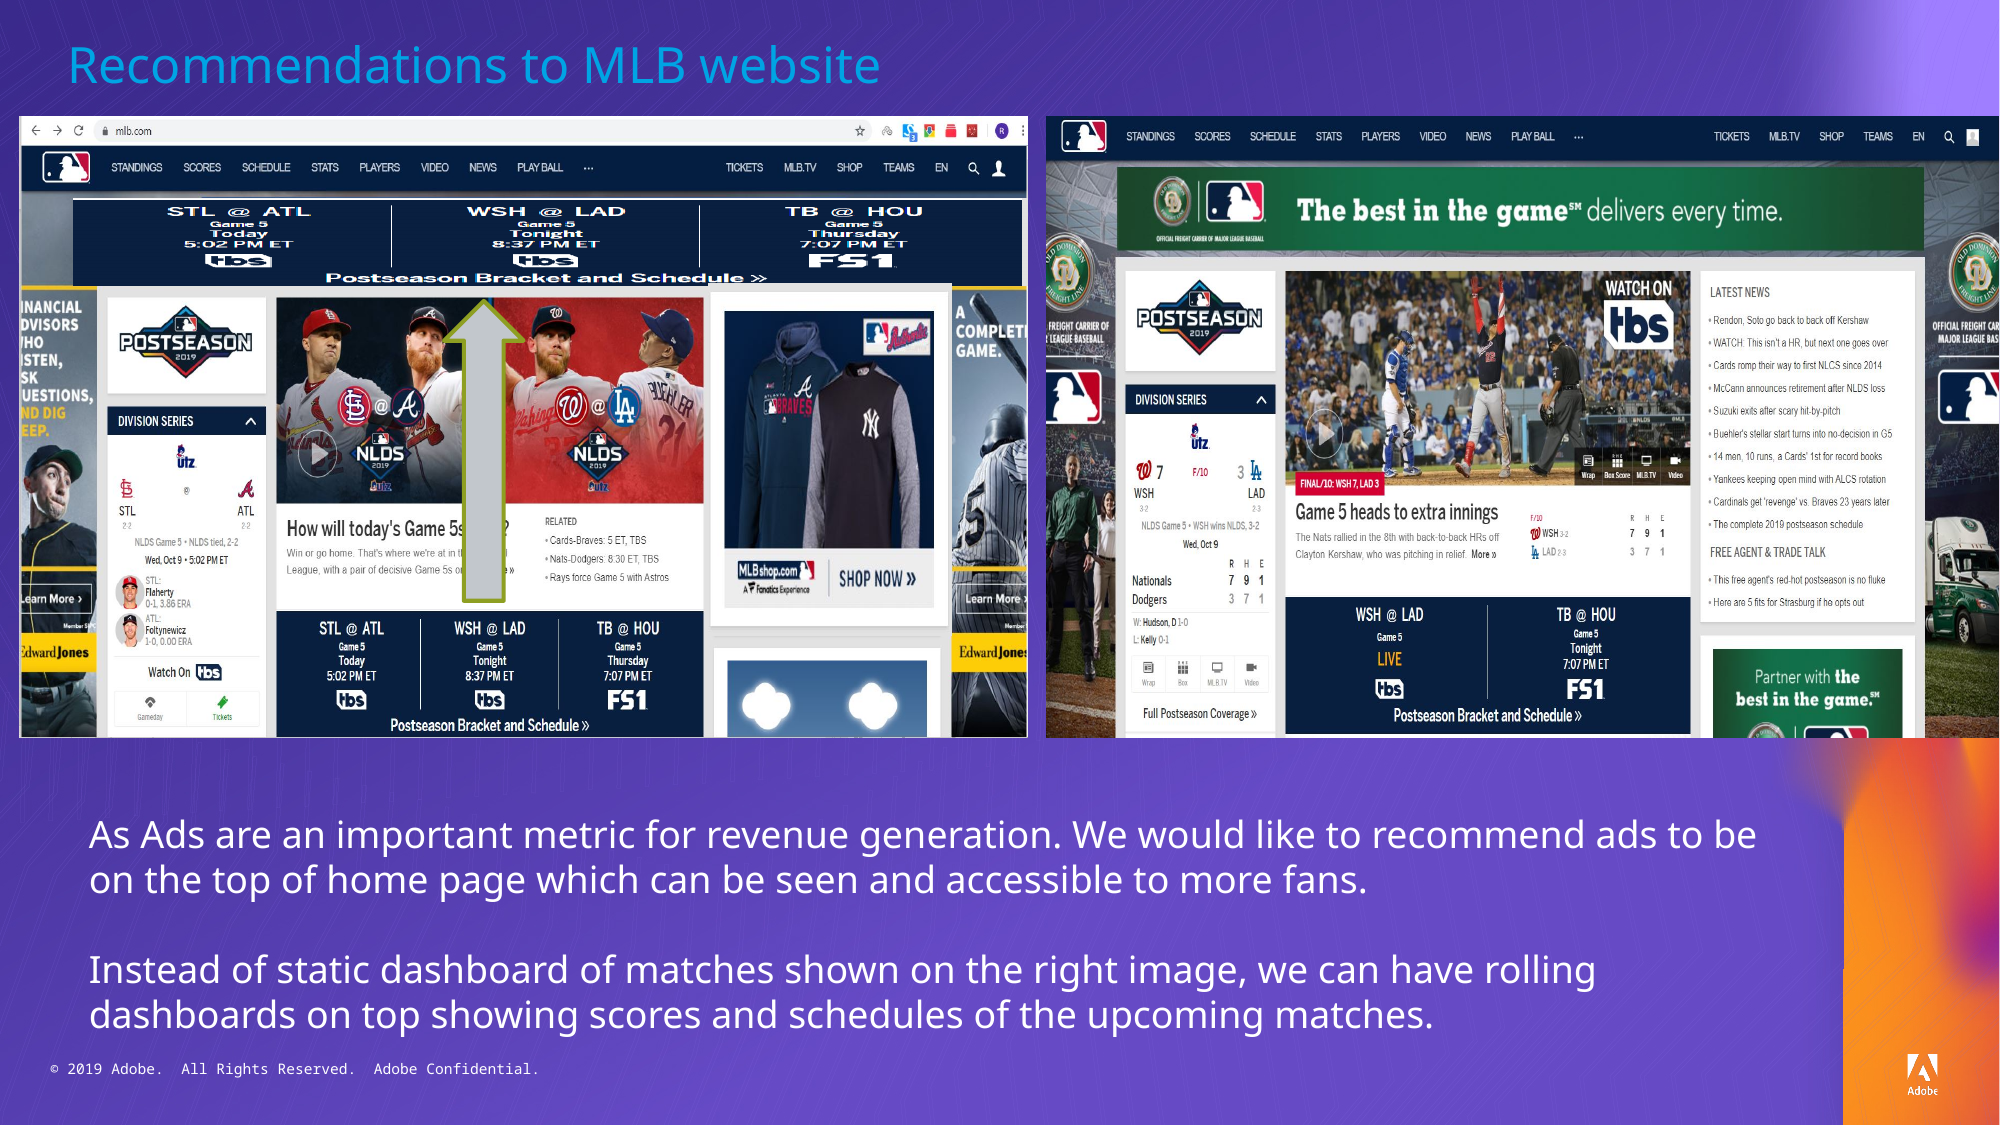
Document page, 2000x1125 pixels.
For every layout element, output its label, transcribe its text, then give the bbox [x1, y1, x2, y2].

title Recommendations to MLB website [49, 30, 1950, 98]
text_box As Ads are an important metric for revenue generation. We would like to recommend ads to be on the top of home page which can be seen and accessible to more fans. Instead of static dashboard of matches shown on the right image, we can have rolling dashboards on top showing scores and schedules of the upcoming matches. [73, 803, 1810, 1044]
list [19, 116, 1028, 738]
picture [0, 0, 2000, 1125]
